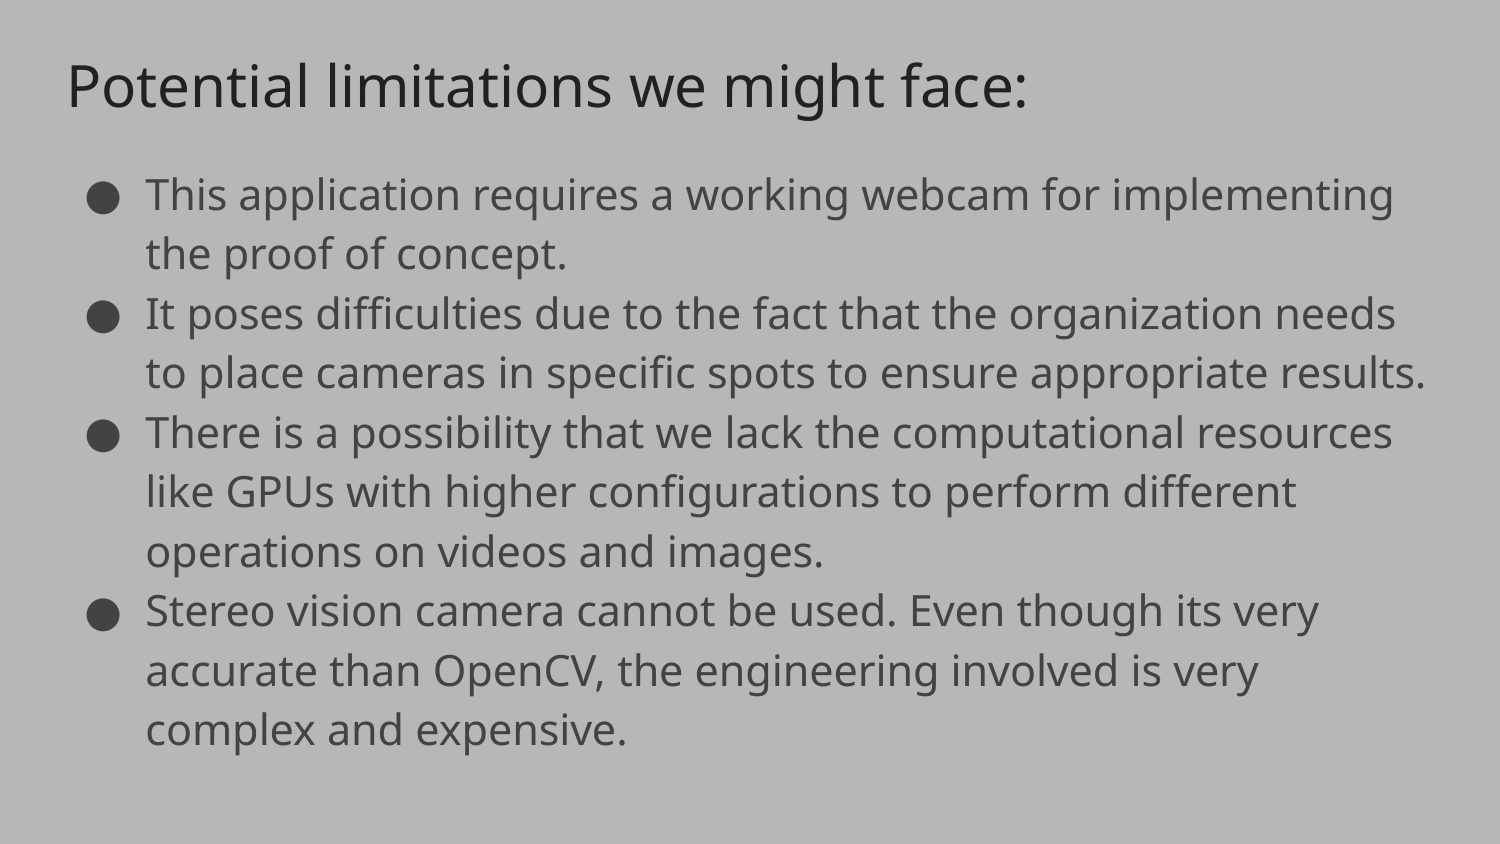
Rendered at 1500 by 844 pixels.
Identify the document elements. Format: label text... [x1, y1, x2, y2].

list This application requires a working webcam for implementing the proof of concept. It poses difficulties due to the fact that the organization needs to place cameras in specific spots to ensure appropriate results. There is a possibility that we lack the computational resources like GPUs with higher configurations to perform different operations on videos and images. Stereo vision camera cannot be used. Even though its very accurate than OpenCV, the engineering involved is very complex and expensive. [51, 144, 1449, 779]
title Potential limitations we might face: [51, 34, 1205, 144]
